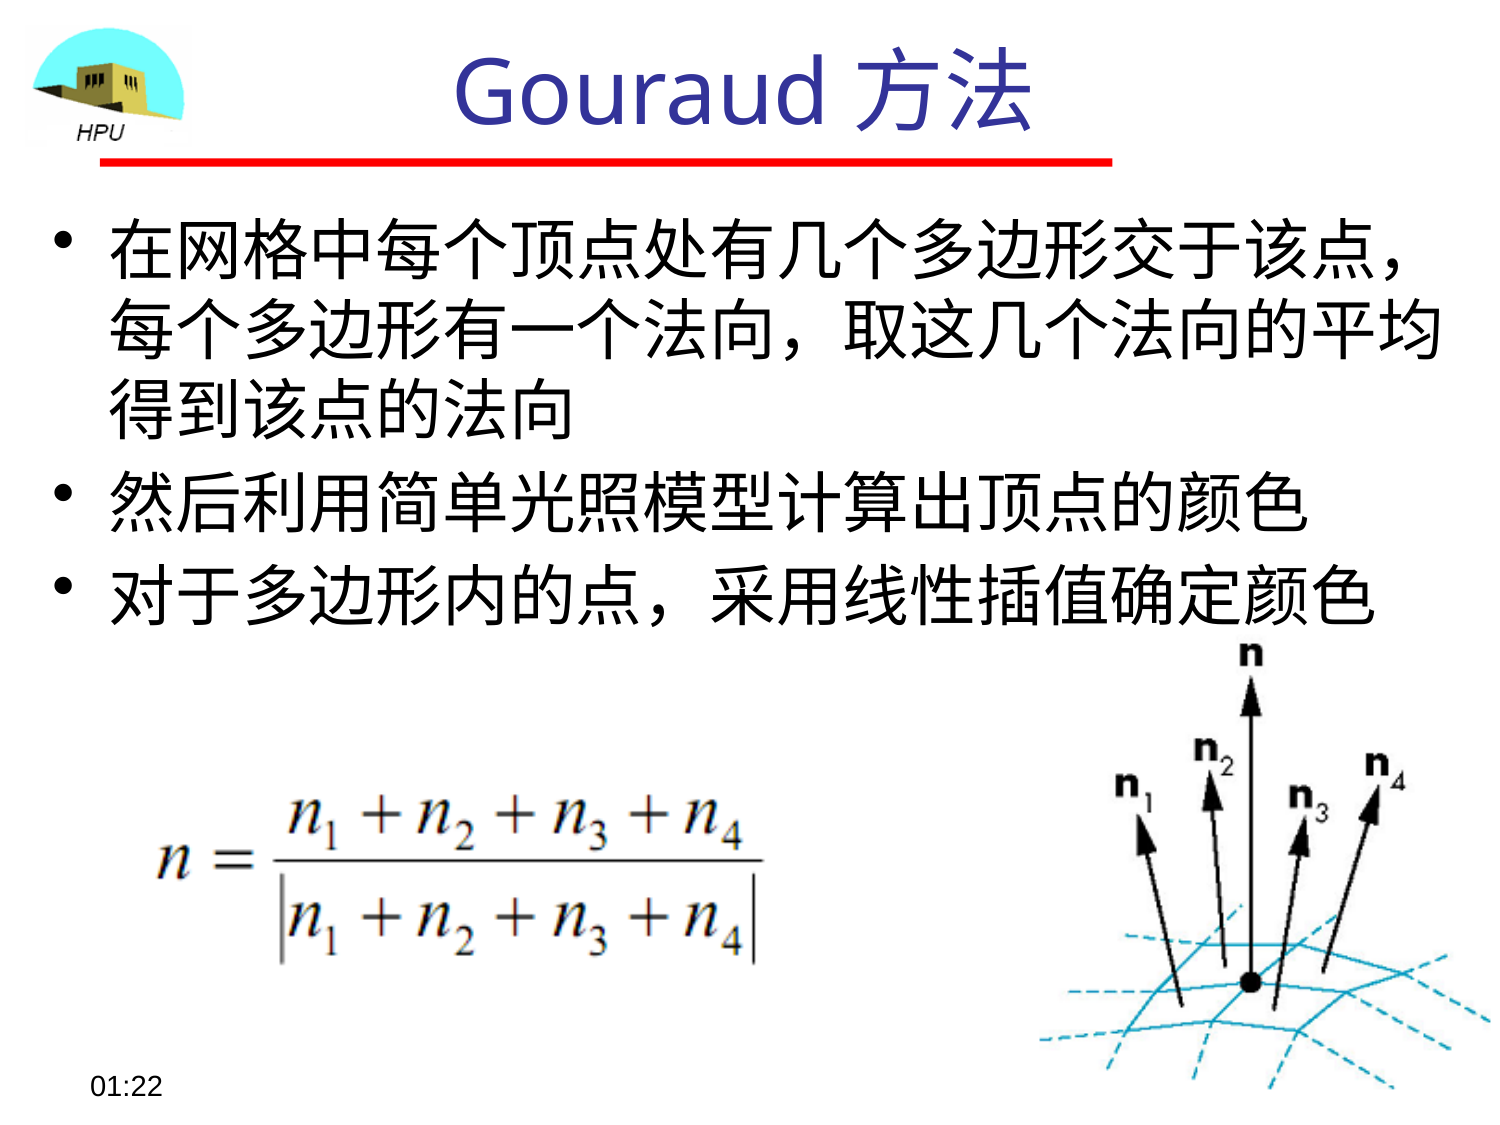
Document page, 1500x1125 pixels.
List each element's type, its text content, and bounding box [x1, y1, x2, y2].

picture [147, 774, 777, 975]
title Gouraud方法 [24, 12, 1463, 163]
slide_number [74, 1059, 426, 1113]
picture [1029, 632, 1500, 1123]
list 在网格中每个顶点处有几个多边形交于该点，每个多边形有一个法向，取这几个法向的平均得到该点的法向 然后利用简单光照模型计算出顶点的颜色 对于多边形内的点，采用线性插值确定颜色 [37, 200, 1475, 1050]
